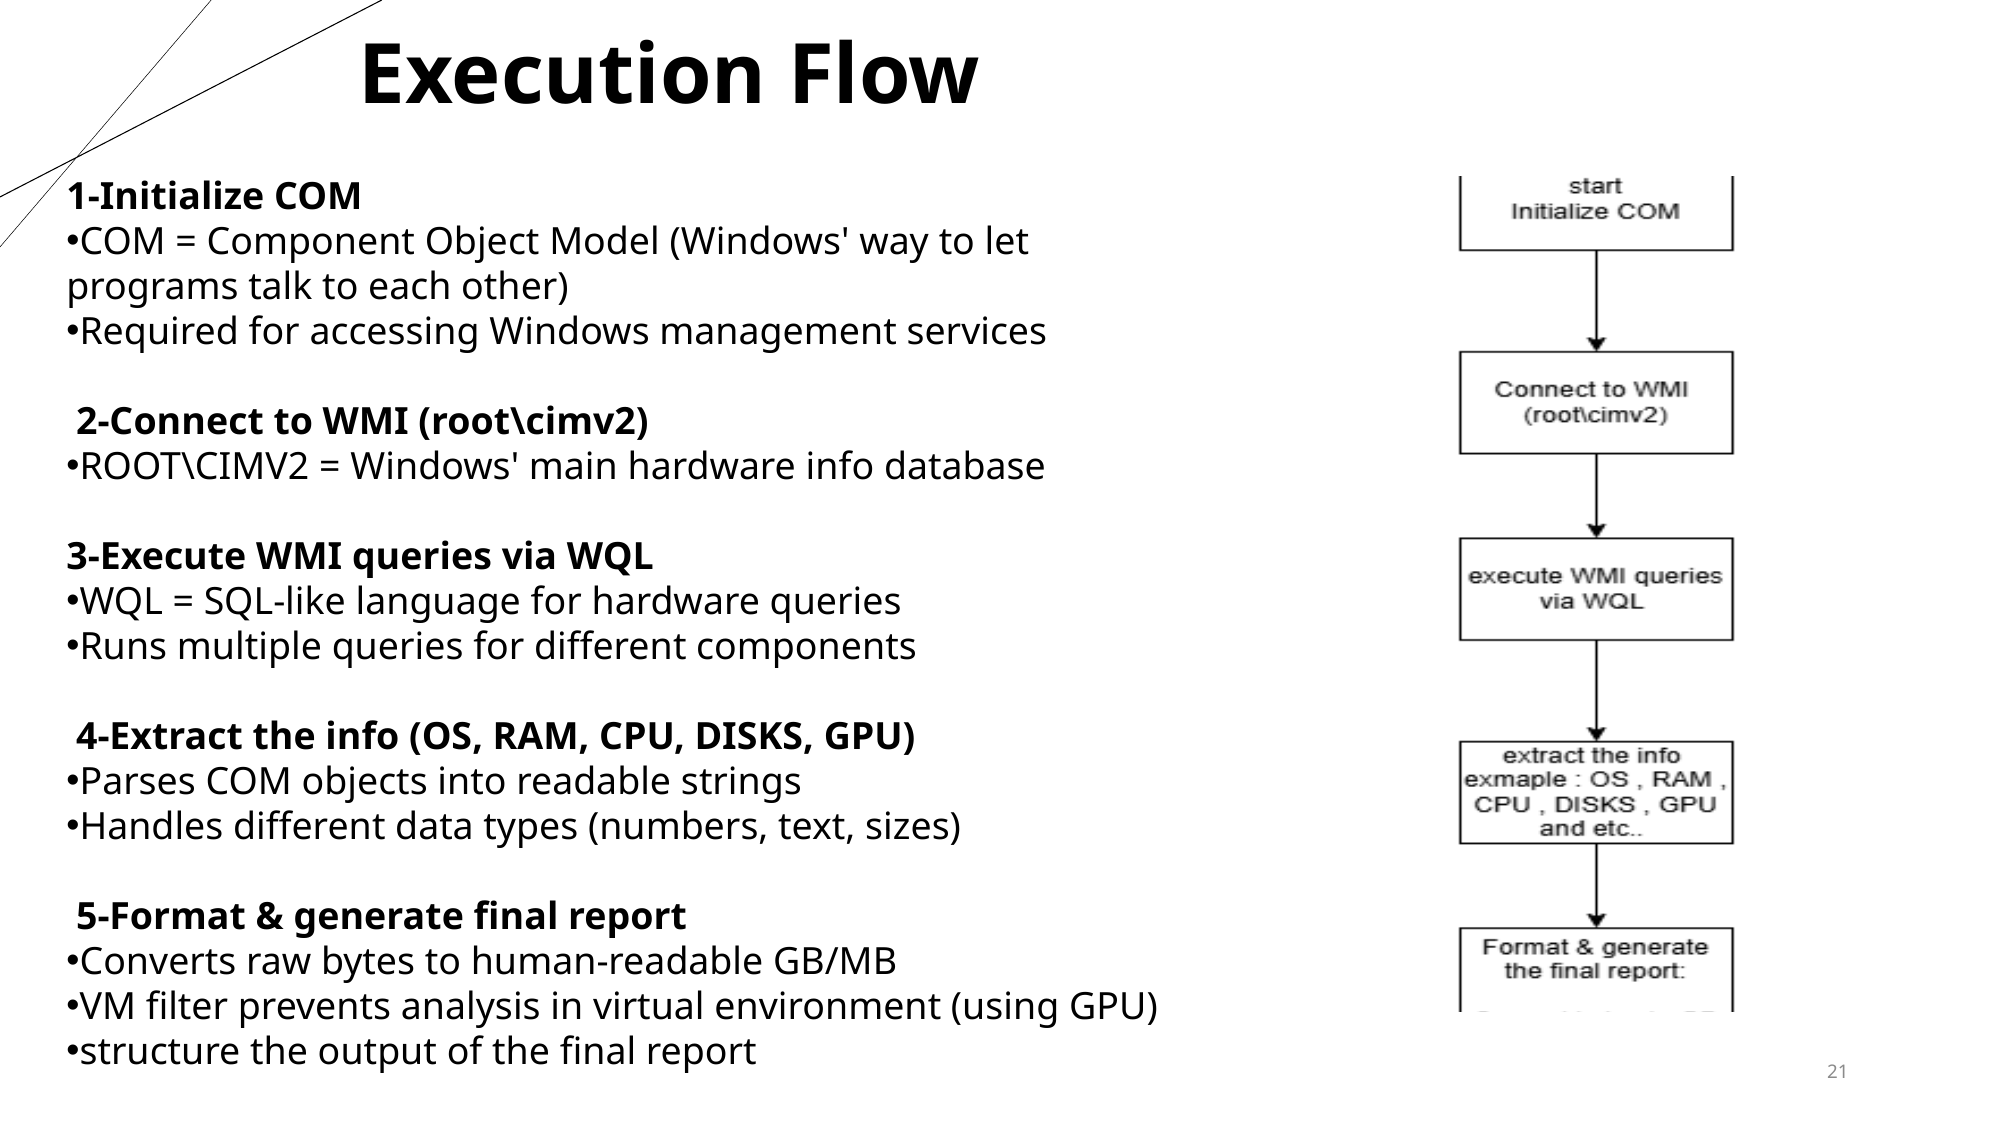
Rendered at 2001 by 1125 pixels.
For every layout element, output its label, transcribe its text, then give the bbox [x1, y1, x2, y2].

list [1203, 176, 1977, 1012]
slide_number 21 [1701, 1042, 1864, 1103]
text_box 1-Initialize COM COM = Component Object Model (Windows' way to let programs talk to each other) Required for accessing Windows management services 2-Connect to WMI (root\cimv2) ROOT\CIMV2 = Windows' main hardware info database 3-Execute WMI queries via WQL WQL = SQL-like language for hardware queries Runs multiple queries for different components 4-Extract the info (OS, RAM, CPU, DISKS, GPU) Parses COM objects into readable strings Handles different data types (numbers, text, sizes) 5-Format & generate final report Converts raw bytes to human-readable GB/MB VM filter prevents analysis in virtual environment (using GPU) structure the output of the final report [51, 164, 1183, 1080]
title Execution Flow [343, 8, 1476, 134]
